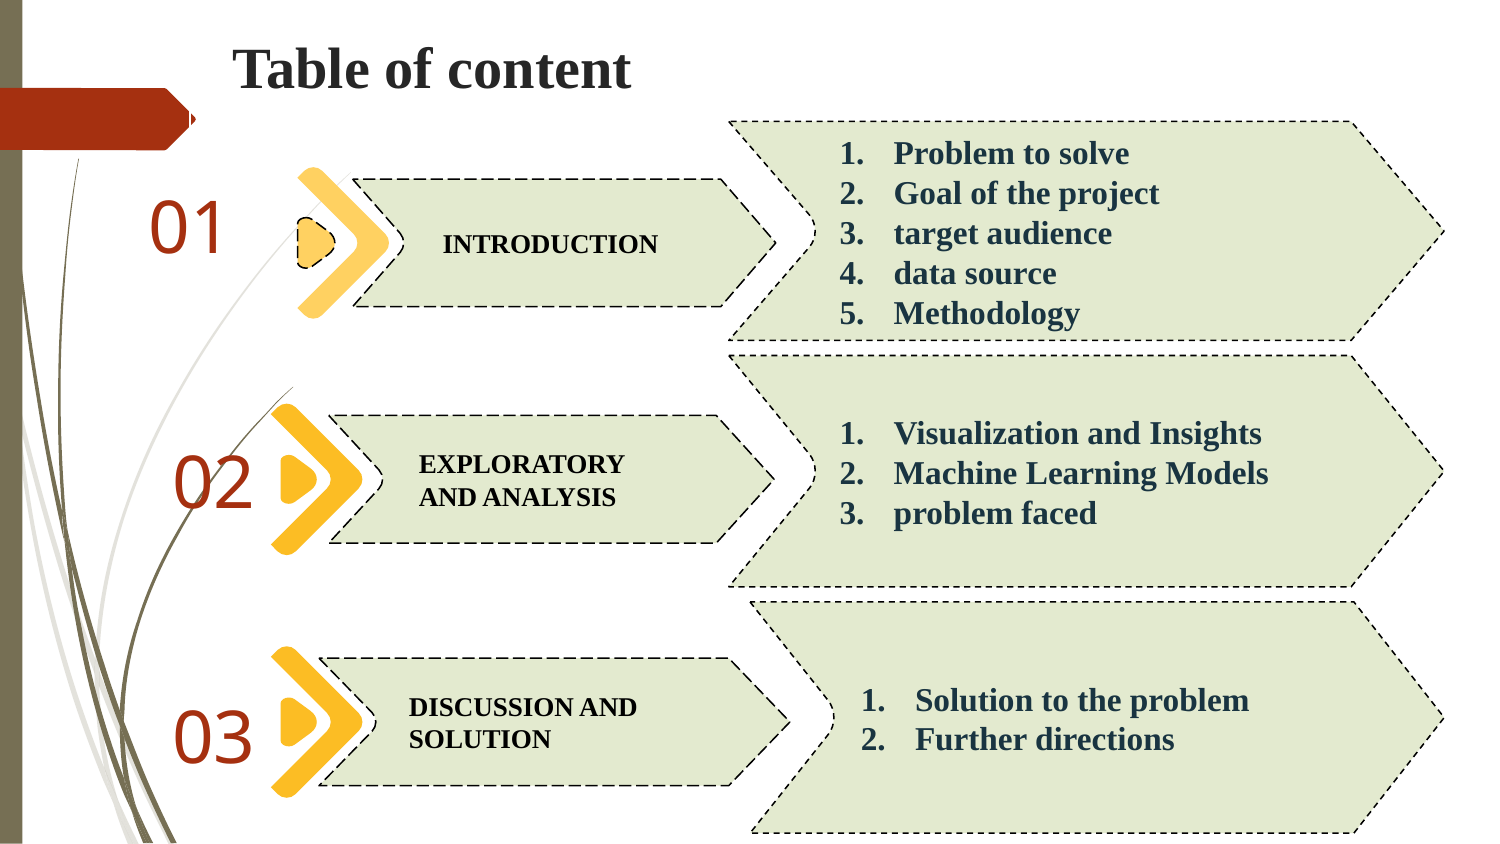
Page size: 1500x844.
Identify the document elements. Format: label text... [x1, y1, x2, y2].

text_box [280, 697, 317, 747]
text_box [297, 167, 329, 178]
text_box 02 [141, 439, 271, 519]
text_box EXPLORATORY AND ANALYSIS [328, 415, 775, 544]
text_box [270, 403, 363, 556]
text_box [304, 315, 323, 319]
text_box Solution to the problem Further directions [750, 601, 1445, 834]
title Table of content [189, 0, 676, 131]
text_box [270, 646, 363, 798]
text_box 01 [117, 185, 248, 265]
text_box Visualization and Insights Machine Learning Models problem faced [728, 355, 1445, 587]
text_box [280, 454, 317, 504]
text_box DISCUSSION AND SOLUTION [318, 658, 790, 786]
text_box Problem to solve Goal of the project target audience data source Methodology [728, 121, 1445, 341]
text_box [297, 178, 777, 307]
text_box 03 [141, 694, 271, 774]
